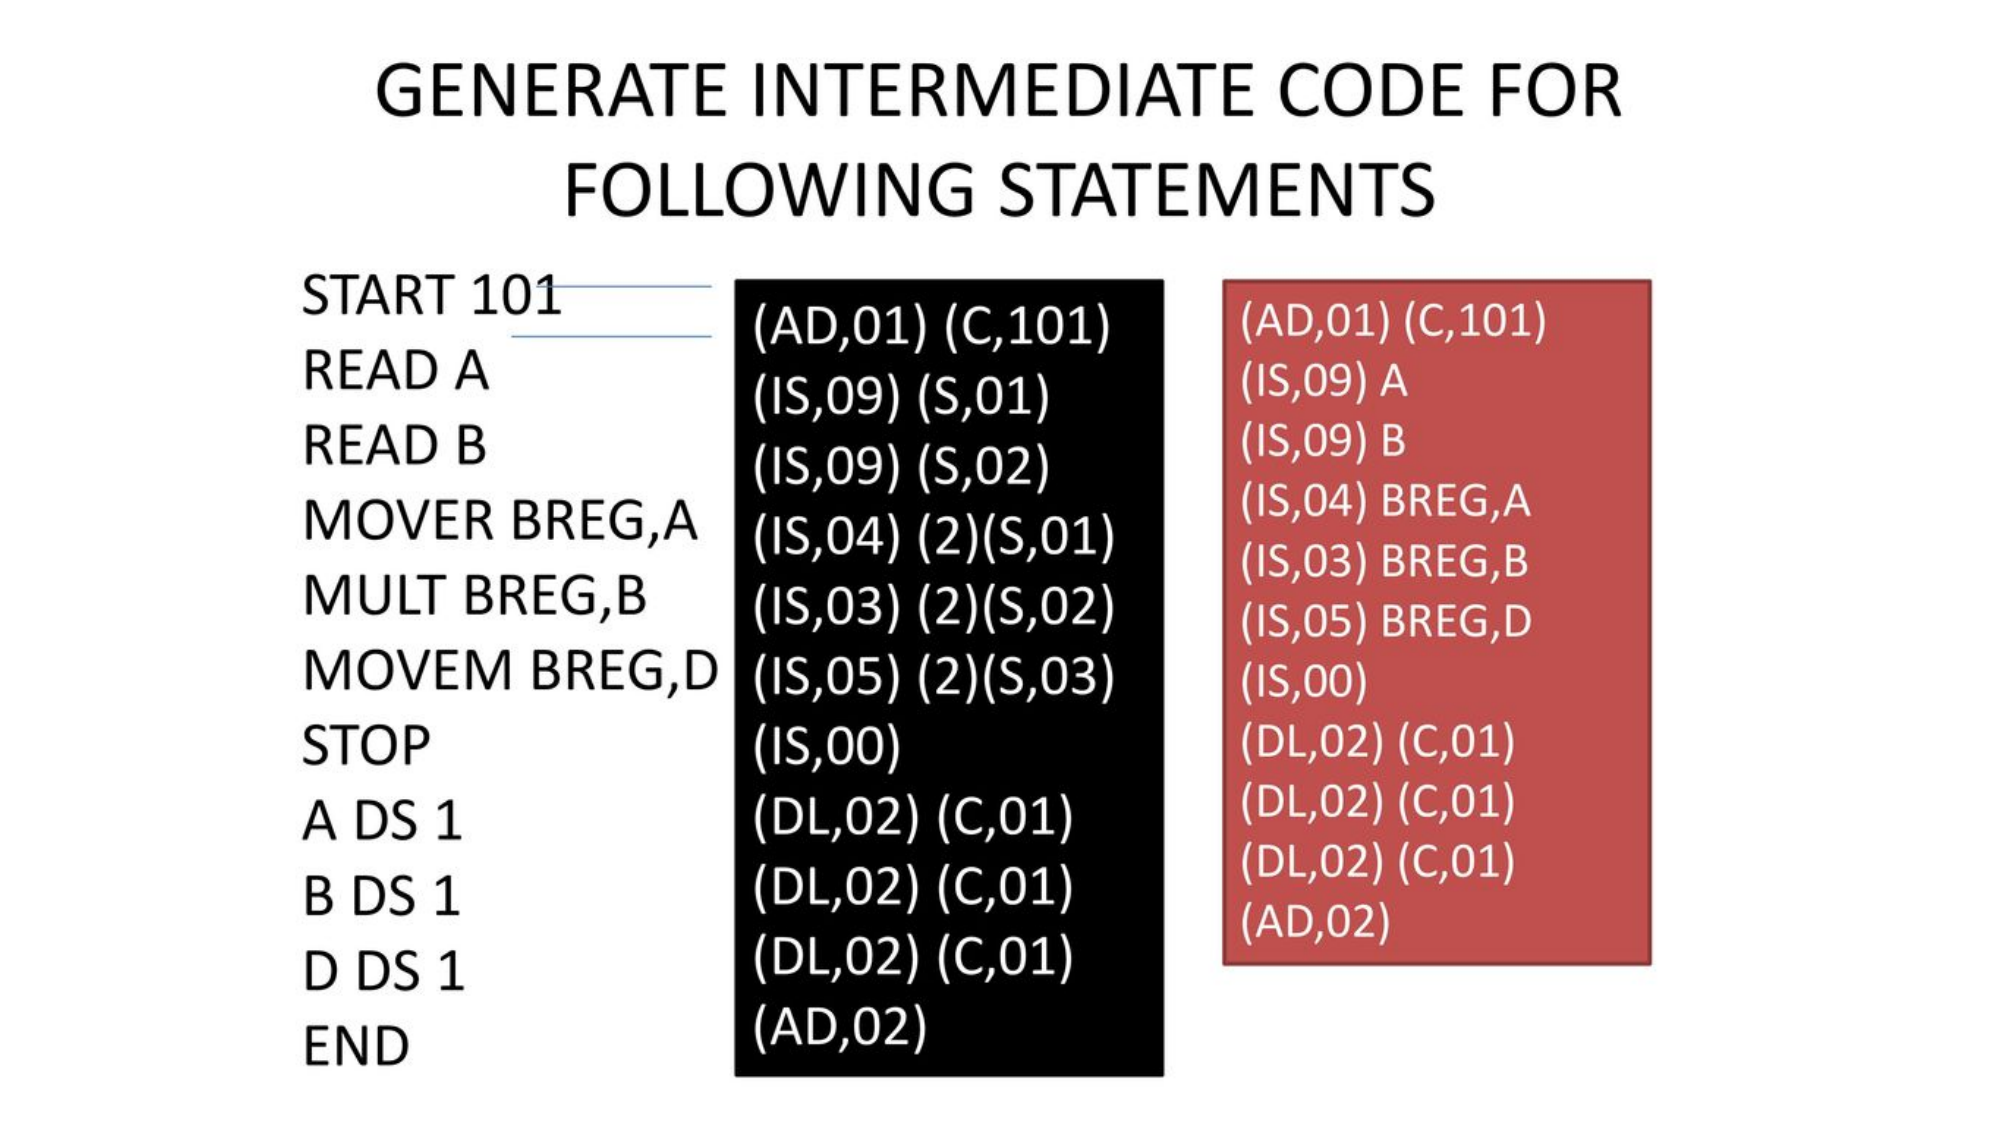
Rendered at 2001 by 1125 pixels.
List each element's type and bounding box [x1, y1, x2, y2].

picture [249, 0, 1750, 1125]
